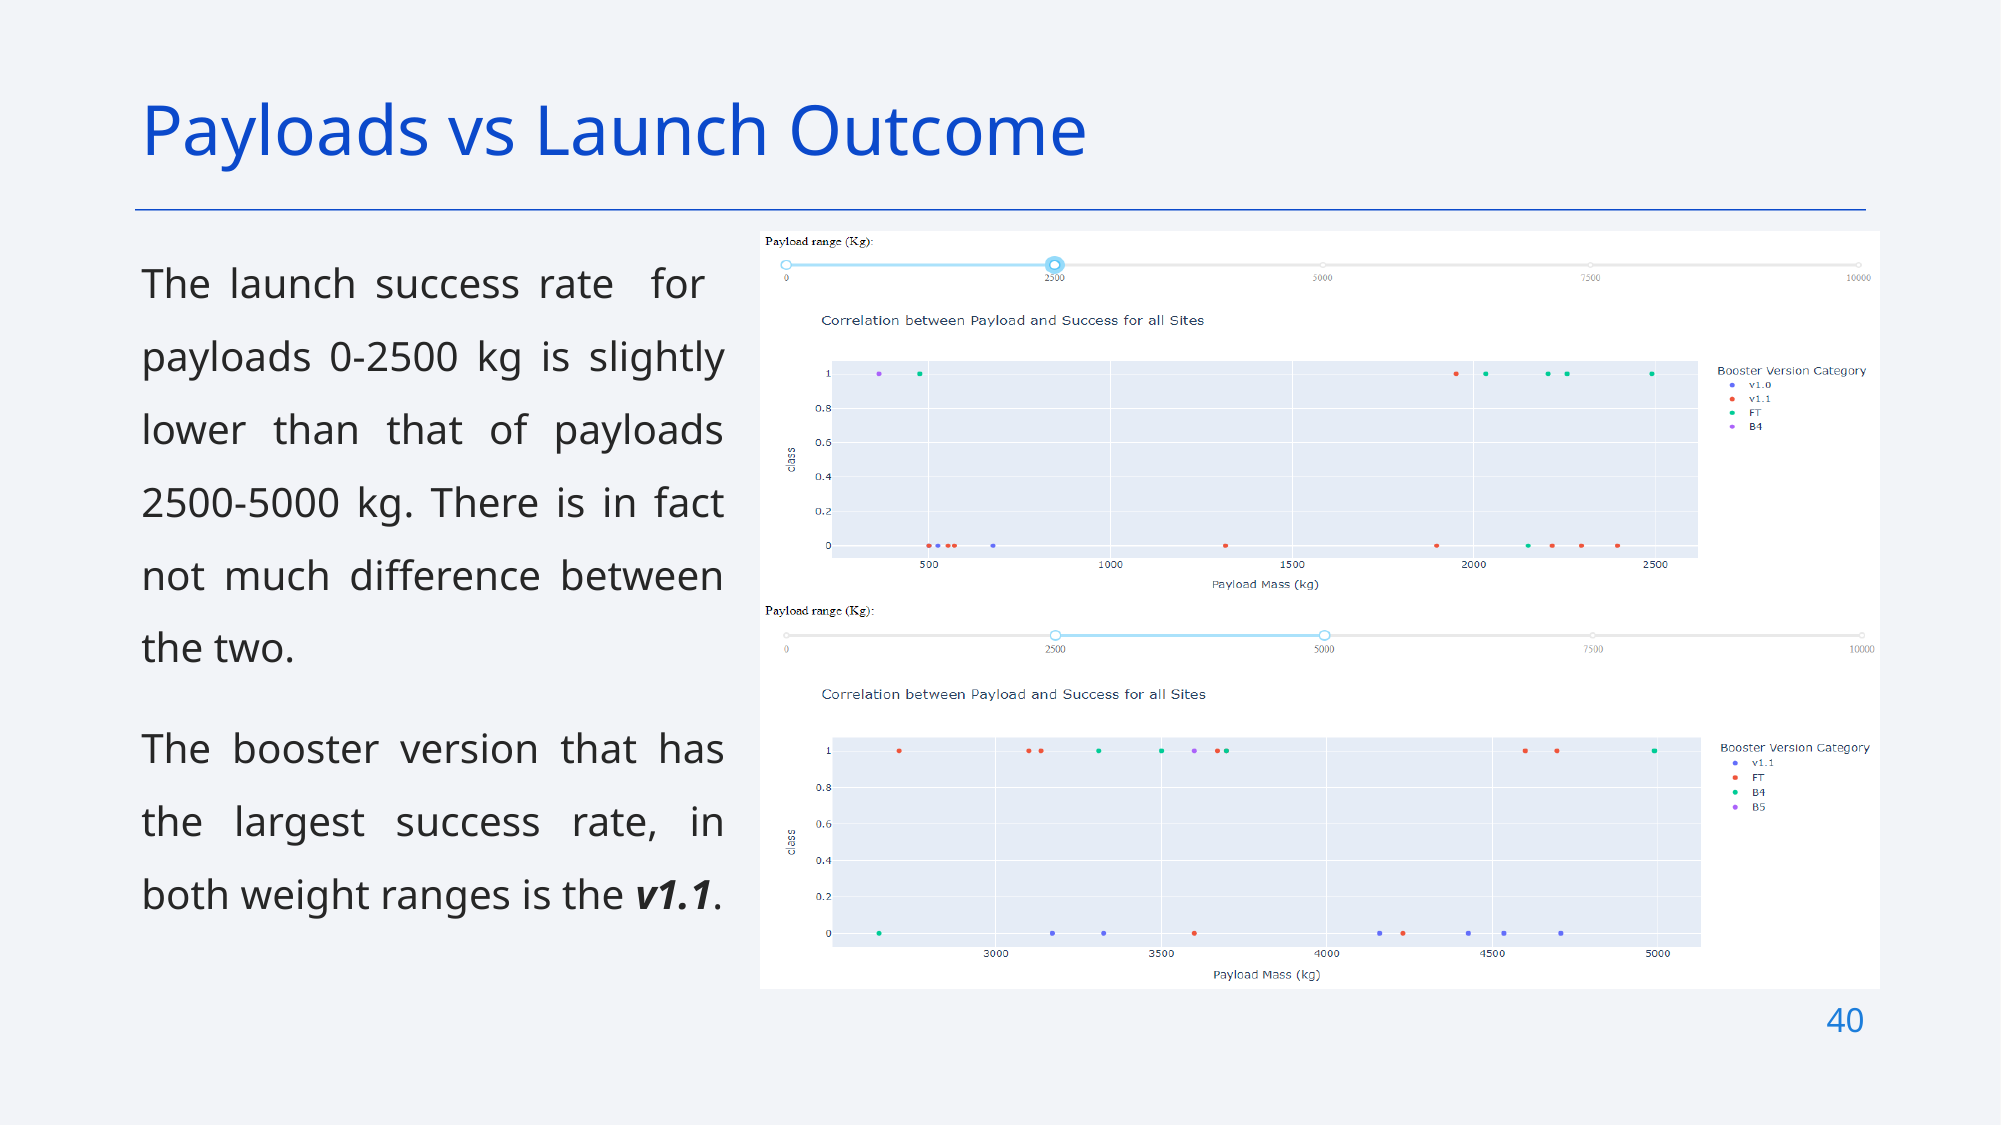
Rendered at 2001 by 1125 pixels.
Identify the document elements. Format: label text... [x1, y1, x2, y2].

picture [0, 0, 2001, 1125]
list The launch success rate for payloads 0-2500 kg is slightly lower than that of payloads 2500-5000 kg. There is in fact not much difference between the two. The booster version that has the largest success rate, in both weight ranges is the v1.1. [126, 226, 741, 941]
text_box Payloads vs Launch Outcome [126, 88, 1852, 179]
slide_number 40 [1429, 989, 1880, 1055]
